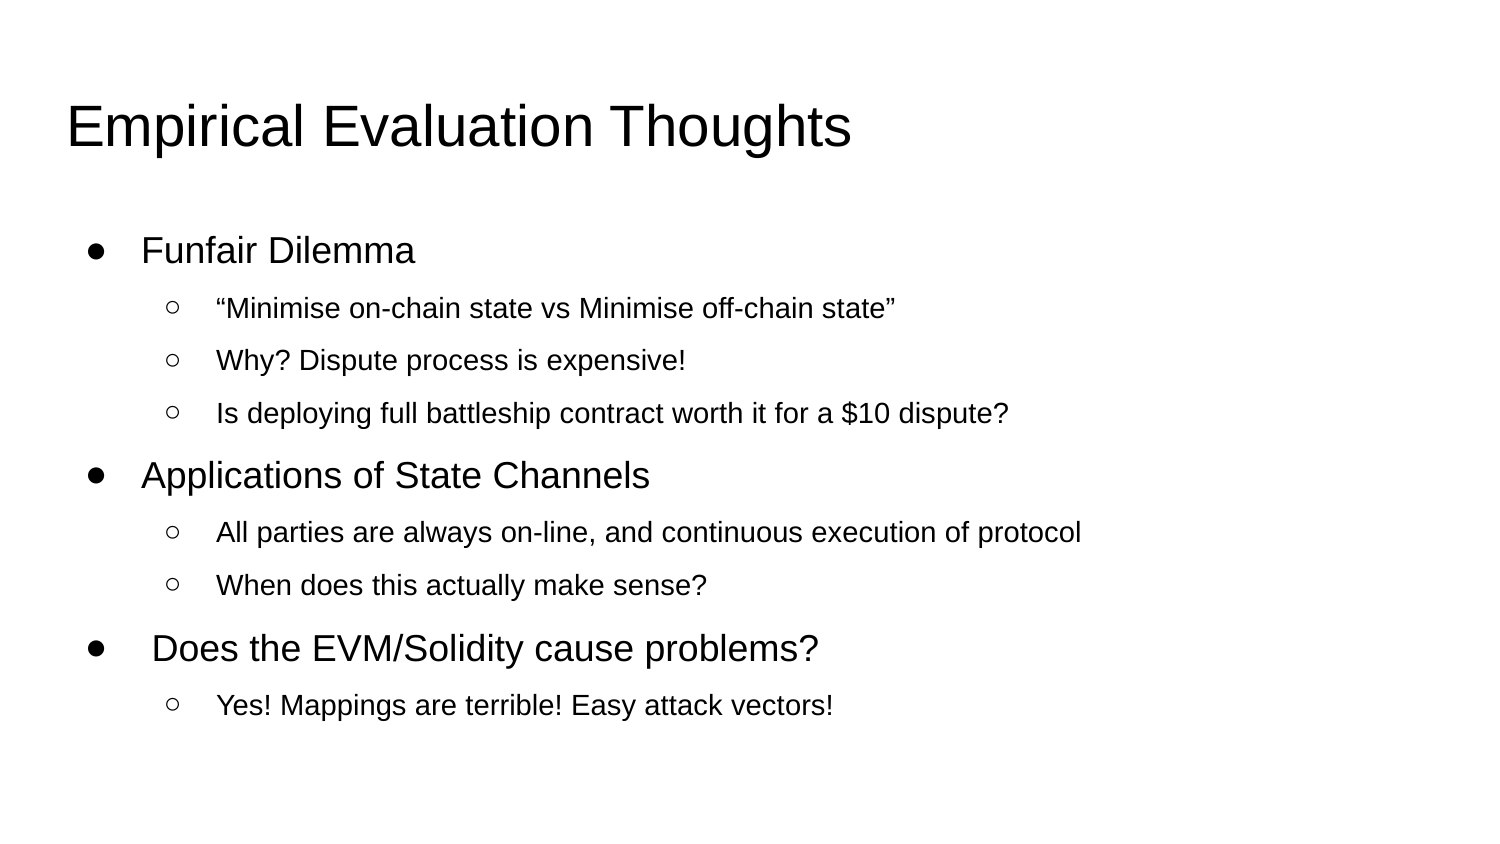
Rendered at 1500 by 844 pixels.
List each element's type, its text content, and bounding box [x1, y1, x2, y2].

title Empirical Evaluation Thoughts [51, 72, 1449, 167]
list Funfair Dilemma “Minimise on-chain state vs Minimise off-chain state” Why? Dispute process is expensive! Is deploying full battleship contract worth it for a $10 dispute? Applications of State Channels All parties are always on-line, and continuous execution of protocol When does this actually make sense? Does the EVM/Solidity cause problems? Yes! Mappings are terrible! Easy attack vectors! [51, 189, 1449, 750]
